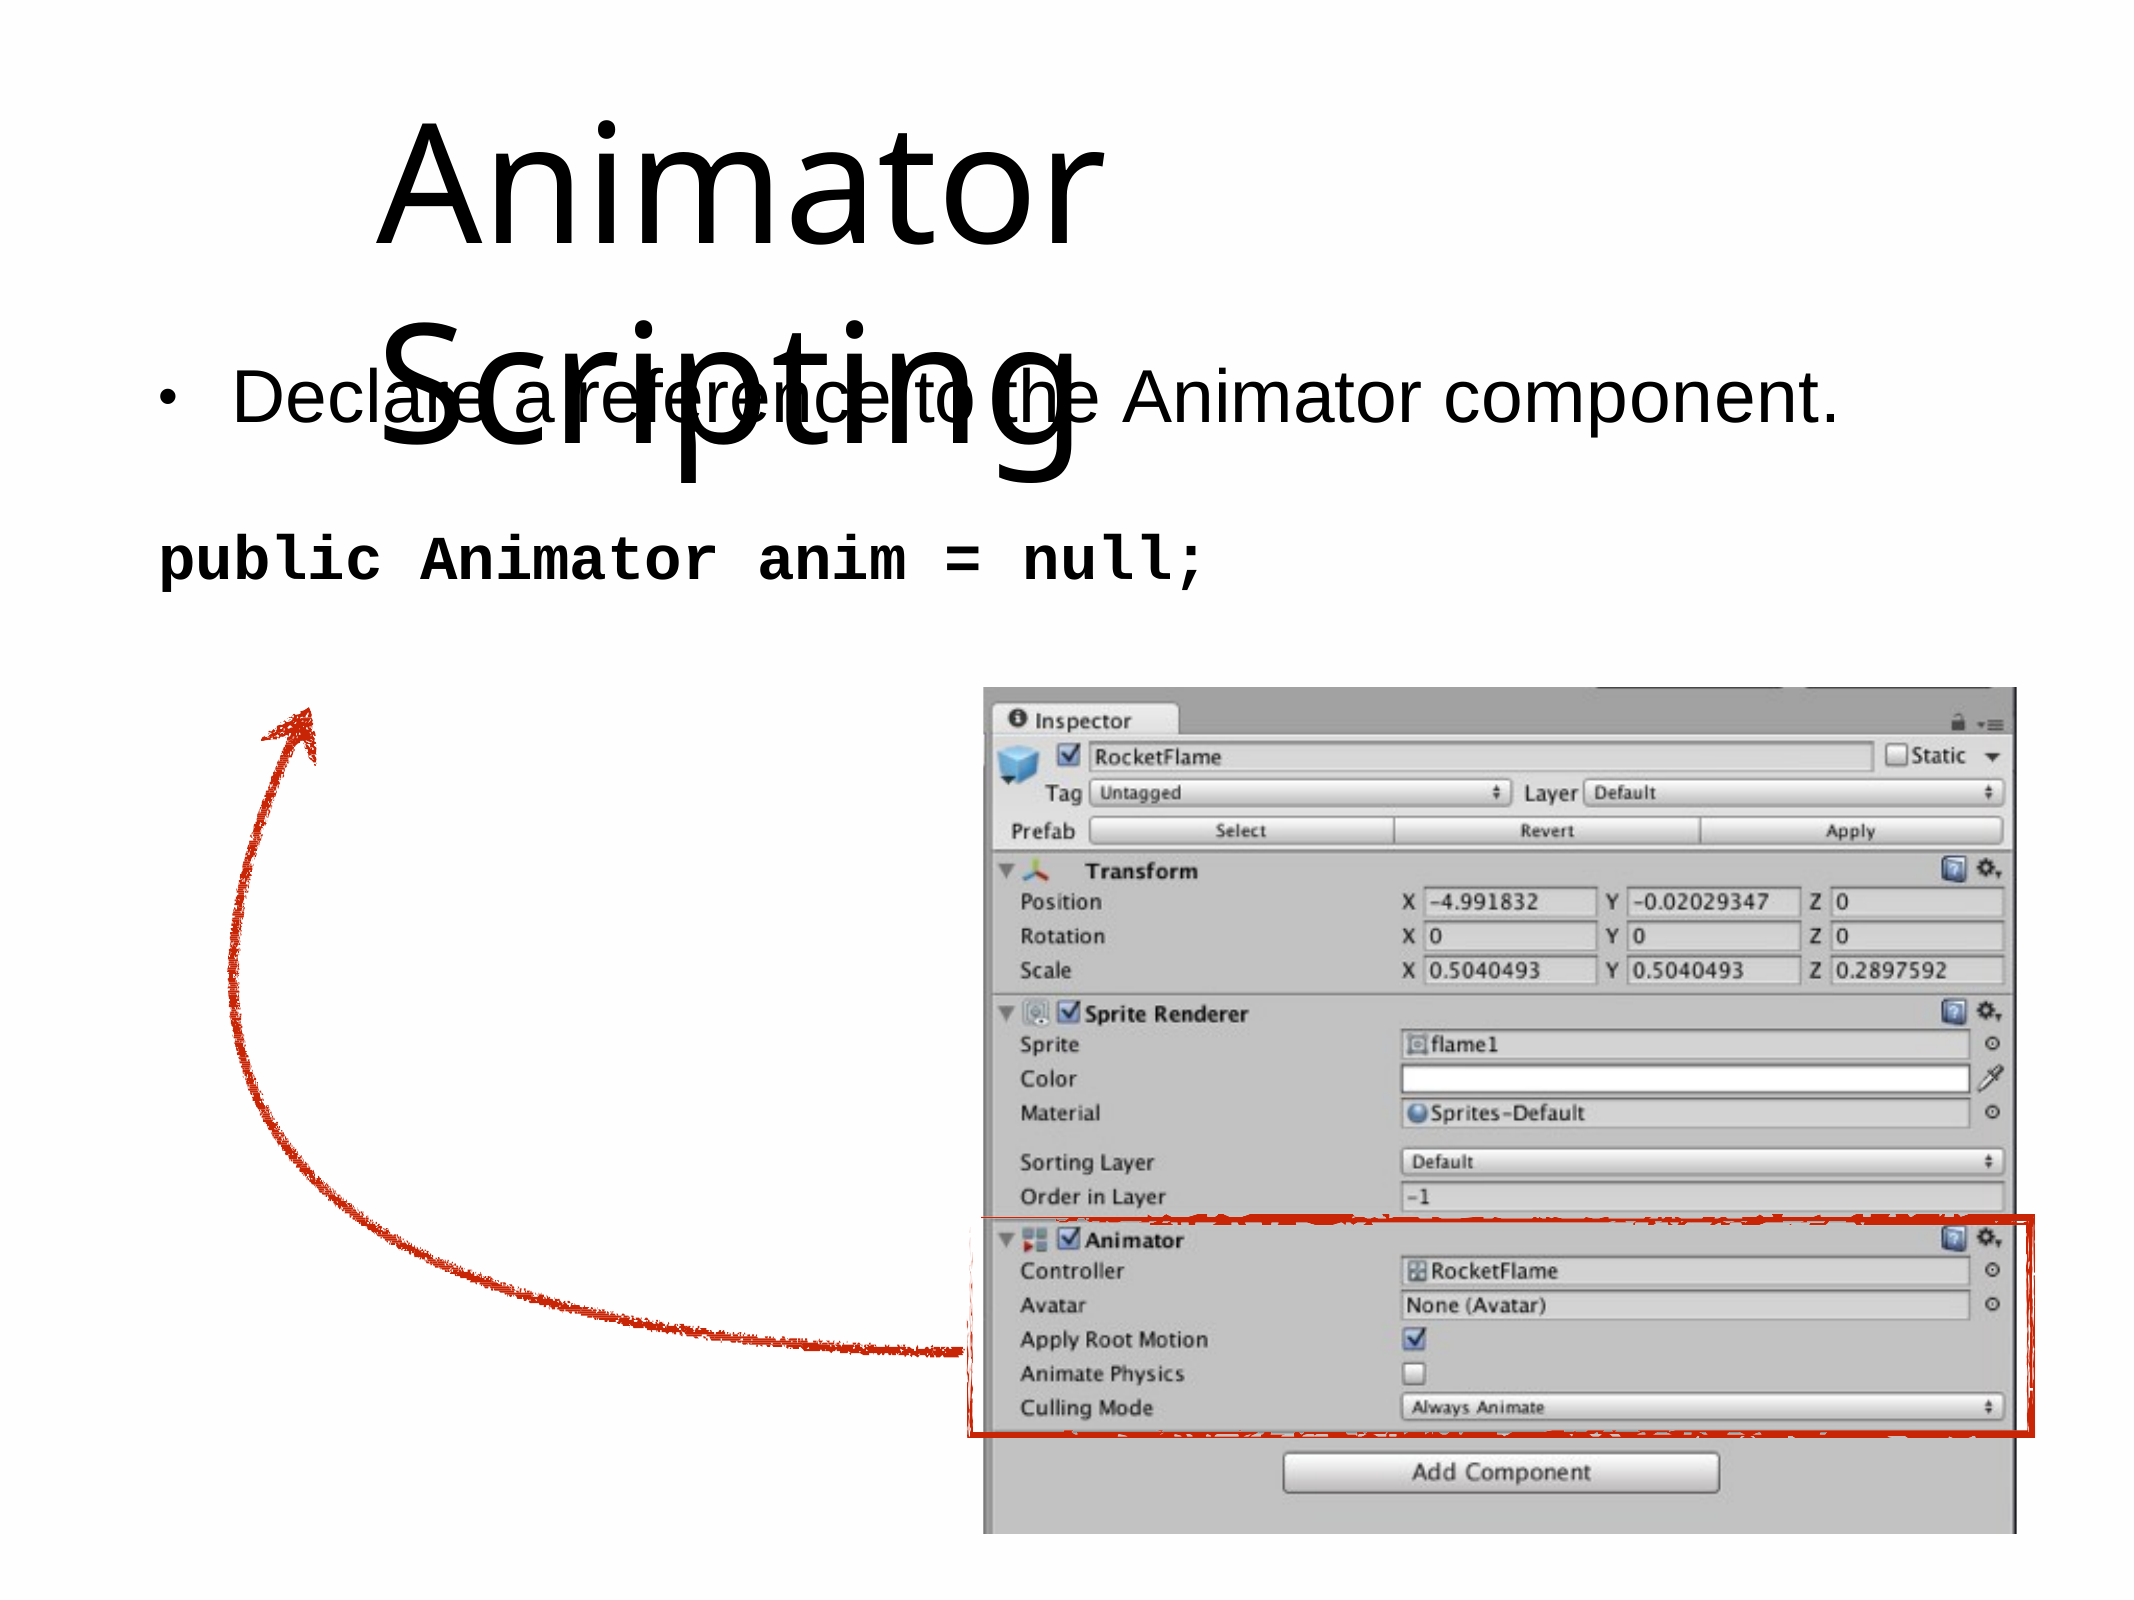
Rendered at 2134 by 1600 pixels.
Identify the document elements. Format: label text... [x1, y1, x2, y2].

text_box [966, 1214, 2036, 1438]
text_box • [156, 359, 189, 428]
text_box [260, 707, 317, 766]
text_box [983, 1438, 2017, 1534]
title Animator Scripting [374, 438, 1759, 478]
title Animator Scripting [374, 77, 1759, 347]
text_box [227, 766, 966, 1358]
text_box Declare a reference to the Animator component. [229, 347, 1847, 438]
text_box public Animator anim = null; [156, 516, 1211, 592]
text_box [983, 687, 2017, 1214]
